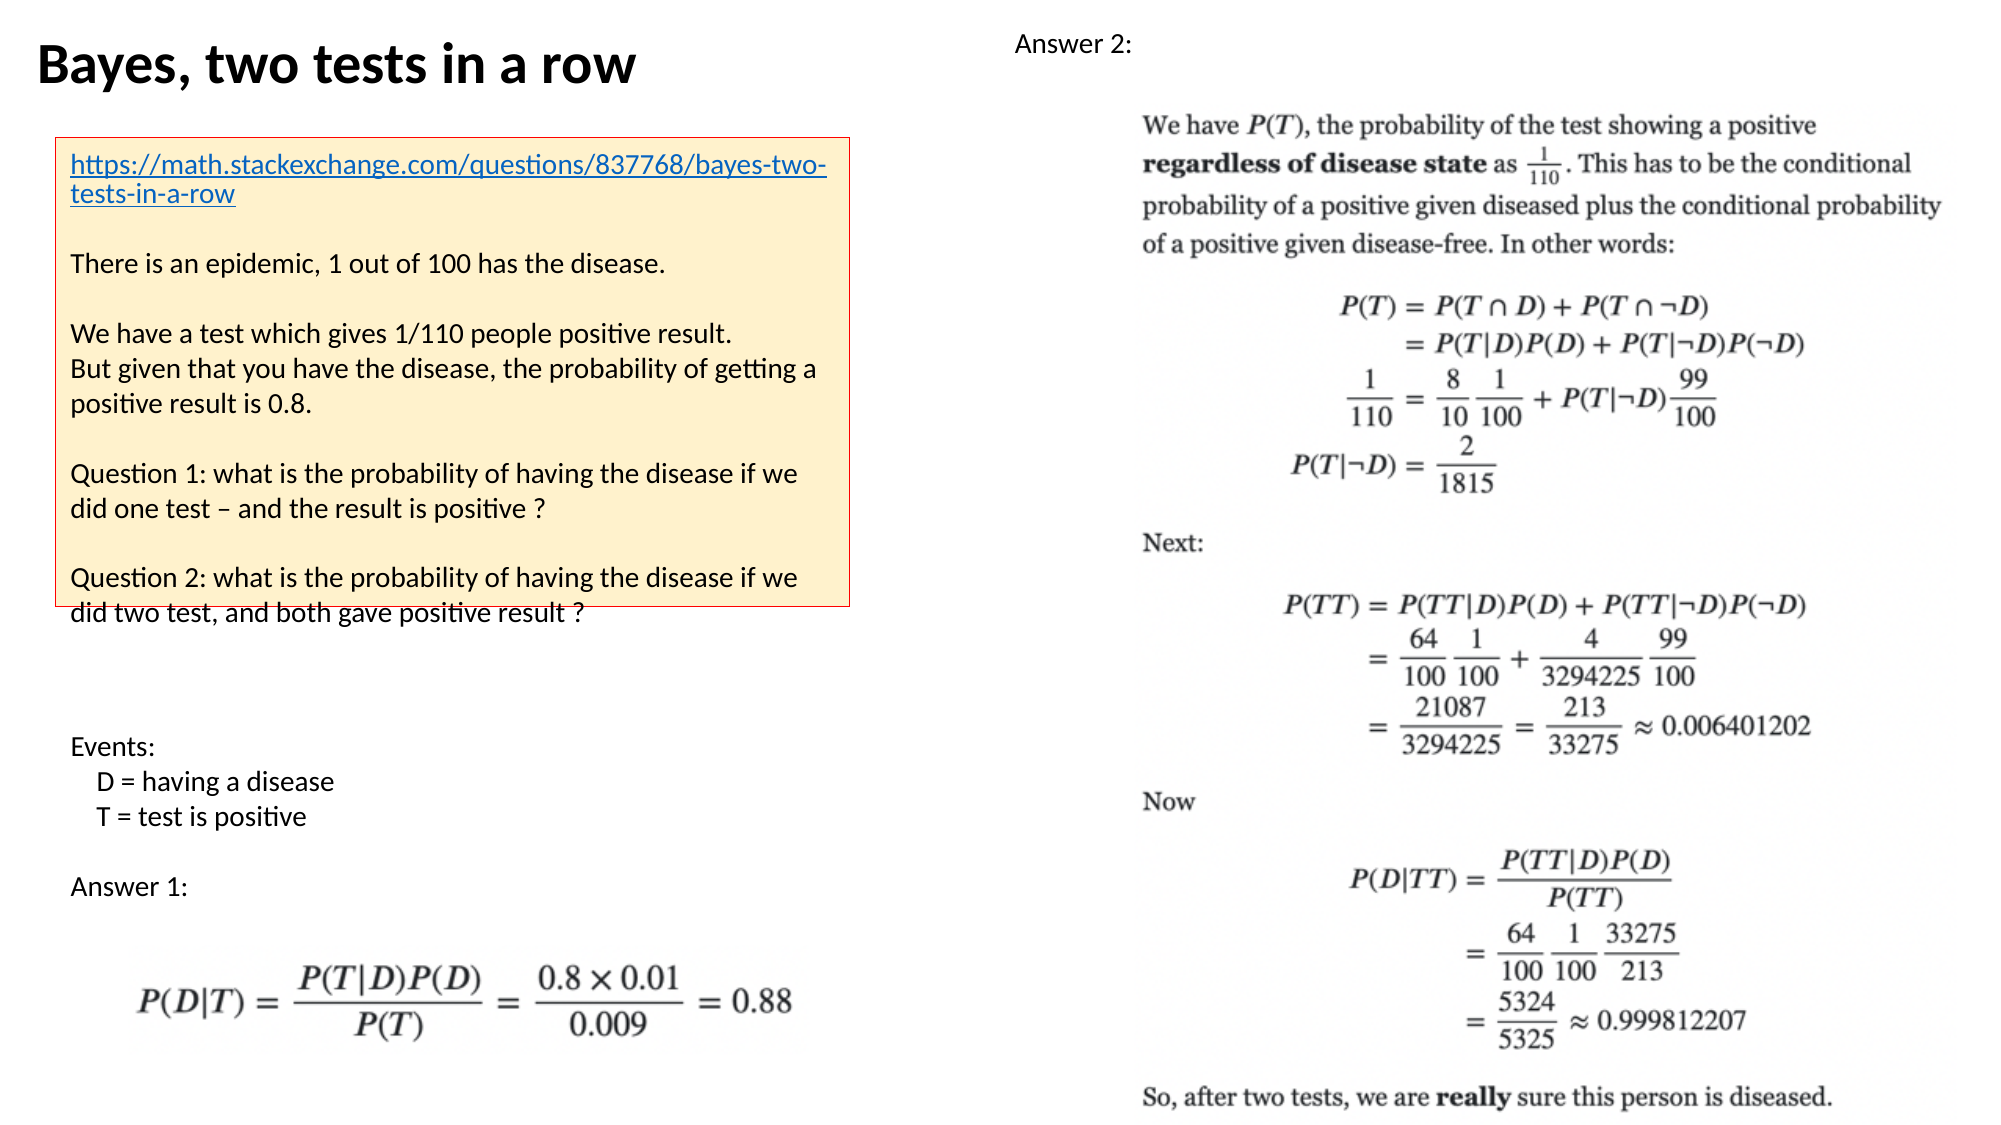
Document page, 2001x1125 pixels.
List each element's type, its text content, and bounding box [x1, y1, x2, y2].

text_box Bayes, two tests in a row [22, 17, 810, 103]
text_box Answer 2: [999, 17, 1283, 68]
picture [127, 945, 810, 1055]
text_box Events: D = having a disease T = test is positive Answer 1: [55, 720, 691, 910]
text_box https://math.stackexchange.com/questions/837768/bayes-two-tests-in-a-row There is an epidemic, 1 out of 100 has the disease. We have a test which gives 1/110 people positive result. But given that you have the disease, the probability of getting a positive result is 0.8. Question 1: what is the probability of having the disease if we did one test – and the result is positive ? Question 2: what is the probability of having the disease if we did two test, and both gave positive result ? [55, 137, 850, 607]
picture [1134, 103, 1957, 1125]
